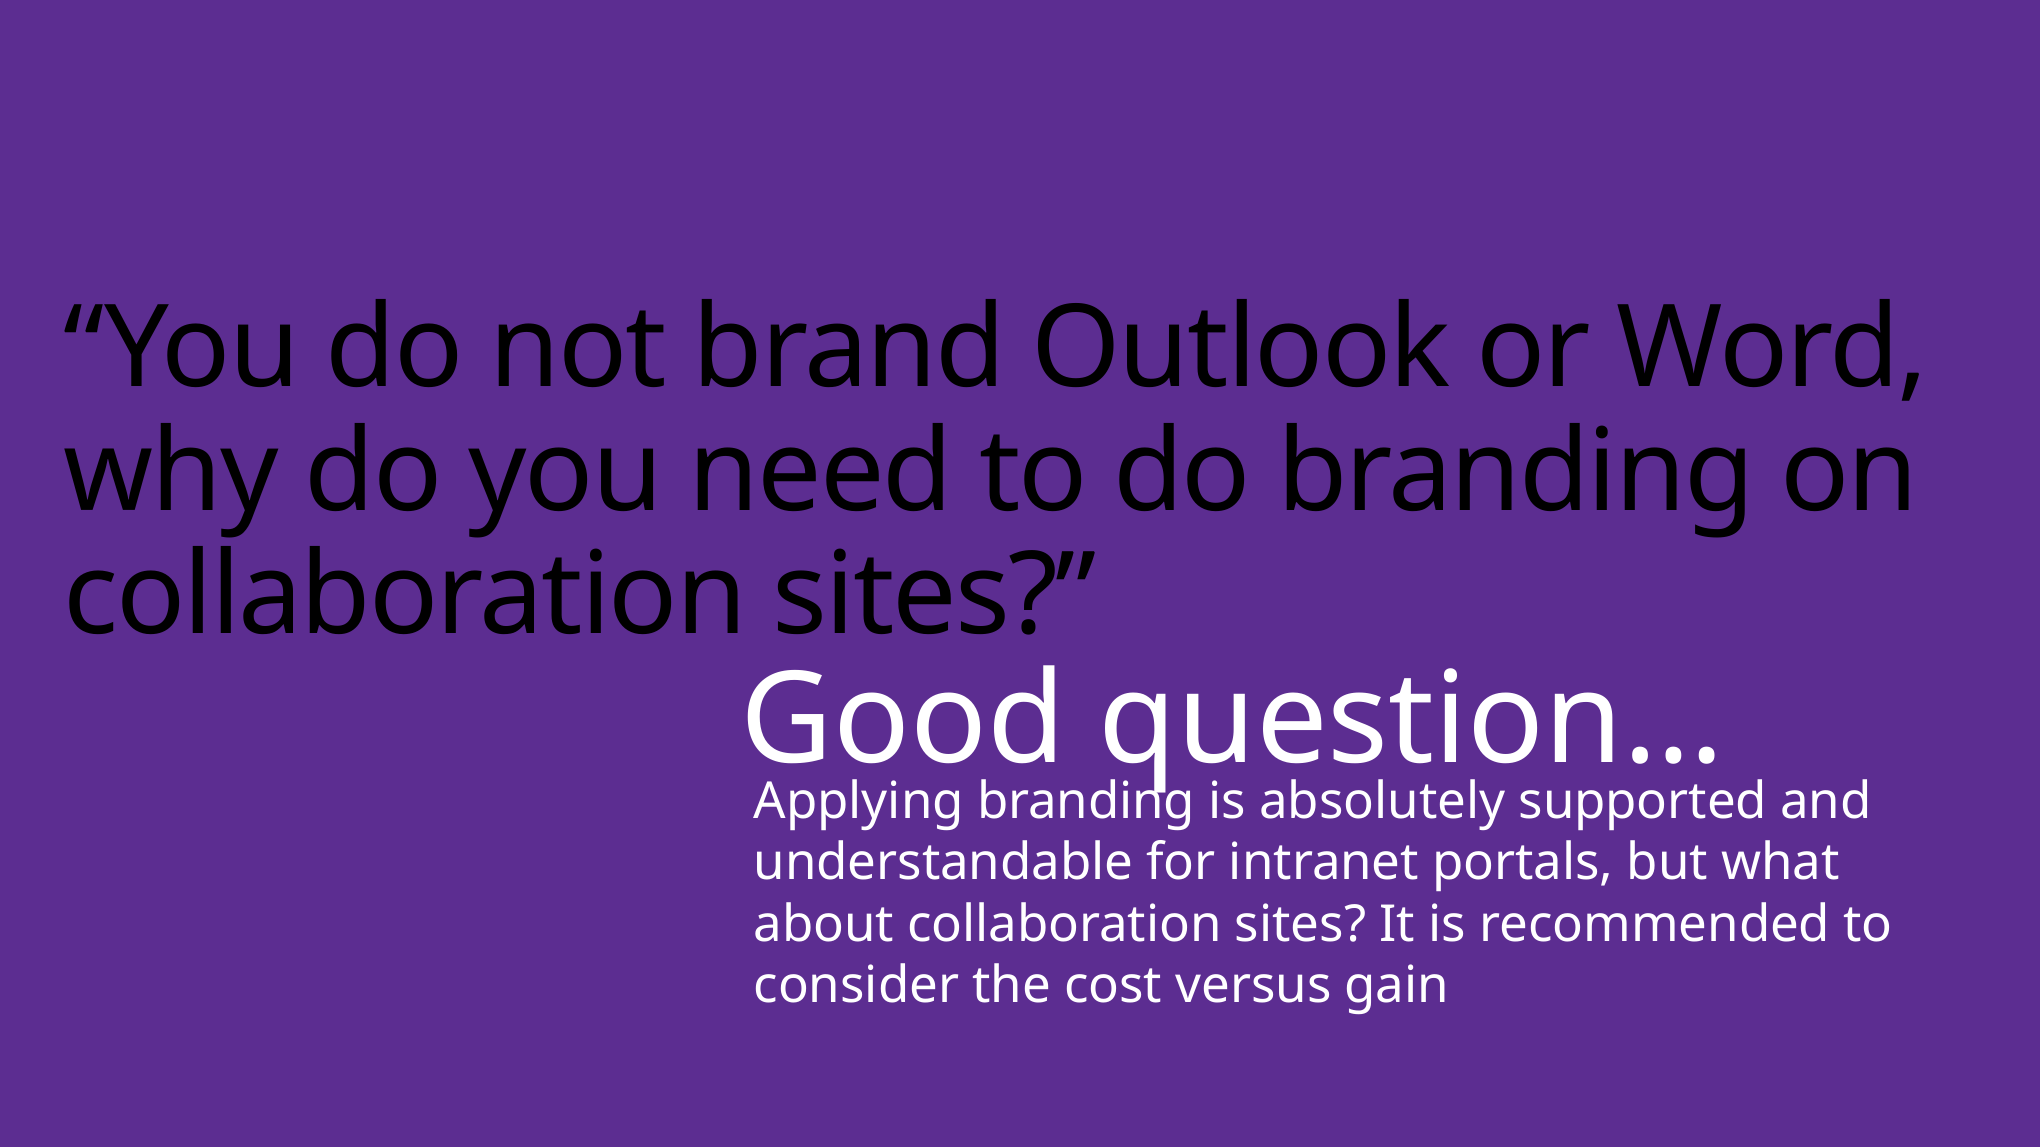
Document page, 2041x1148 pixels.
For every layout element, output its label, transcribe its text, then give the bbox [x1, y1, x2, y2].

text_box Good question… [725, 627, 1741, 796]
text_box Applying branding is absolutely supported and understandable for intranet portals, but what about collaboration sites? It is recommended to consider the cost versus gain [738, 760, 1934, 1020]
title “You do not brand Outlook or Word, why do you need to do branding on collaboration sites?” [39, 272, 1990, 466]
